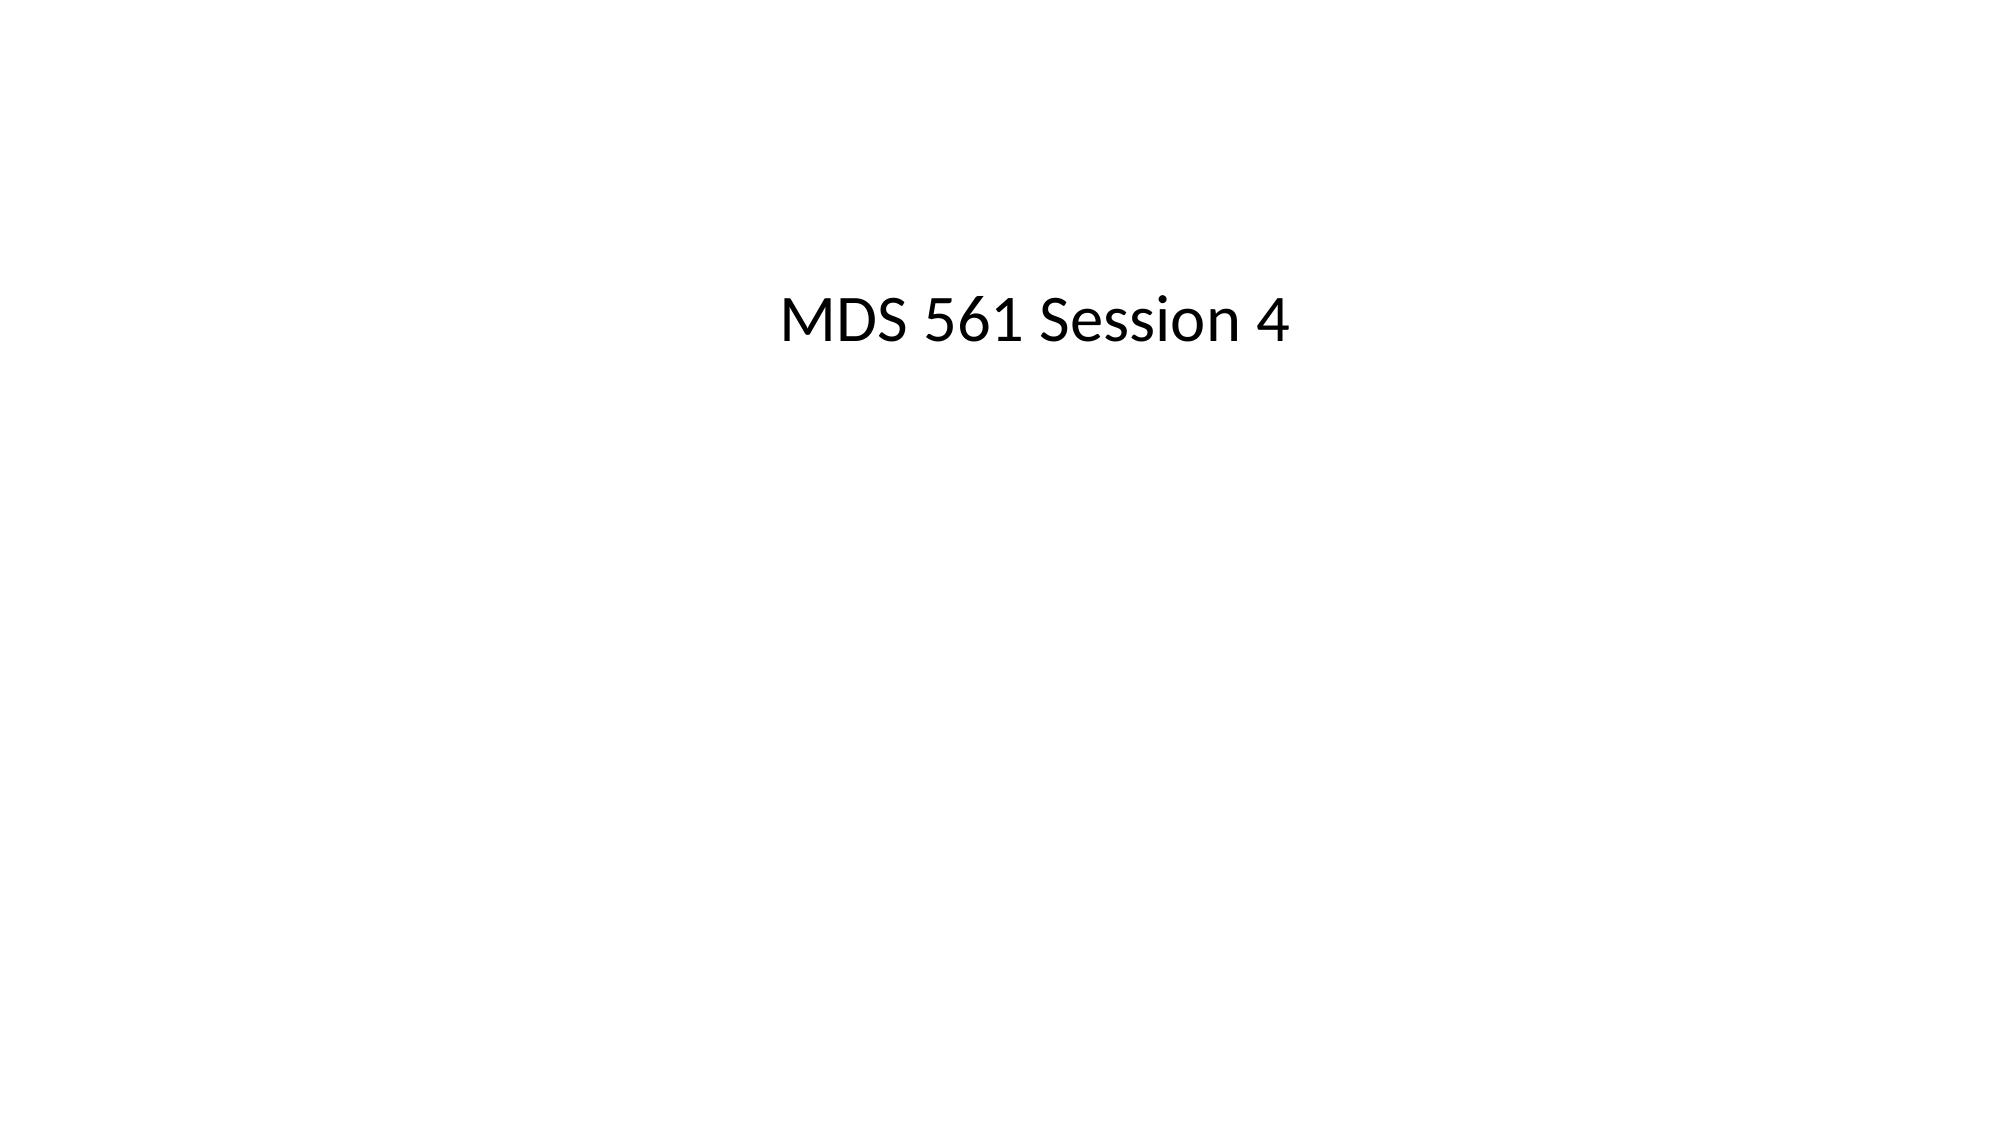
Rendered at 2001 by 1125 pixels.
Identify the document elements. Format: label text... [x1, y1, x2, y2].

text_box MDS 561 Session 4 [311, 267, 1759, 363]
